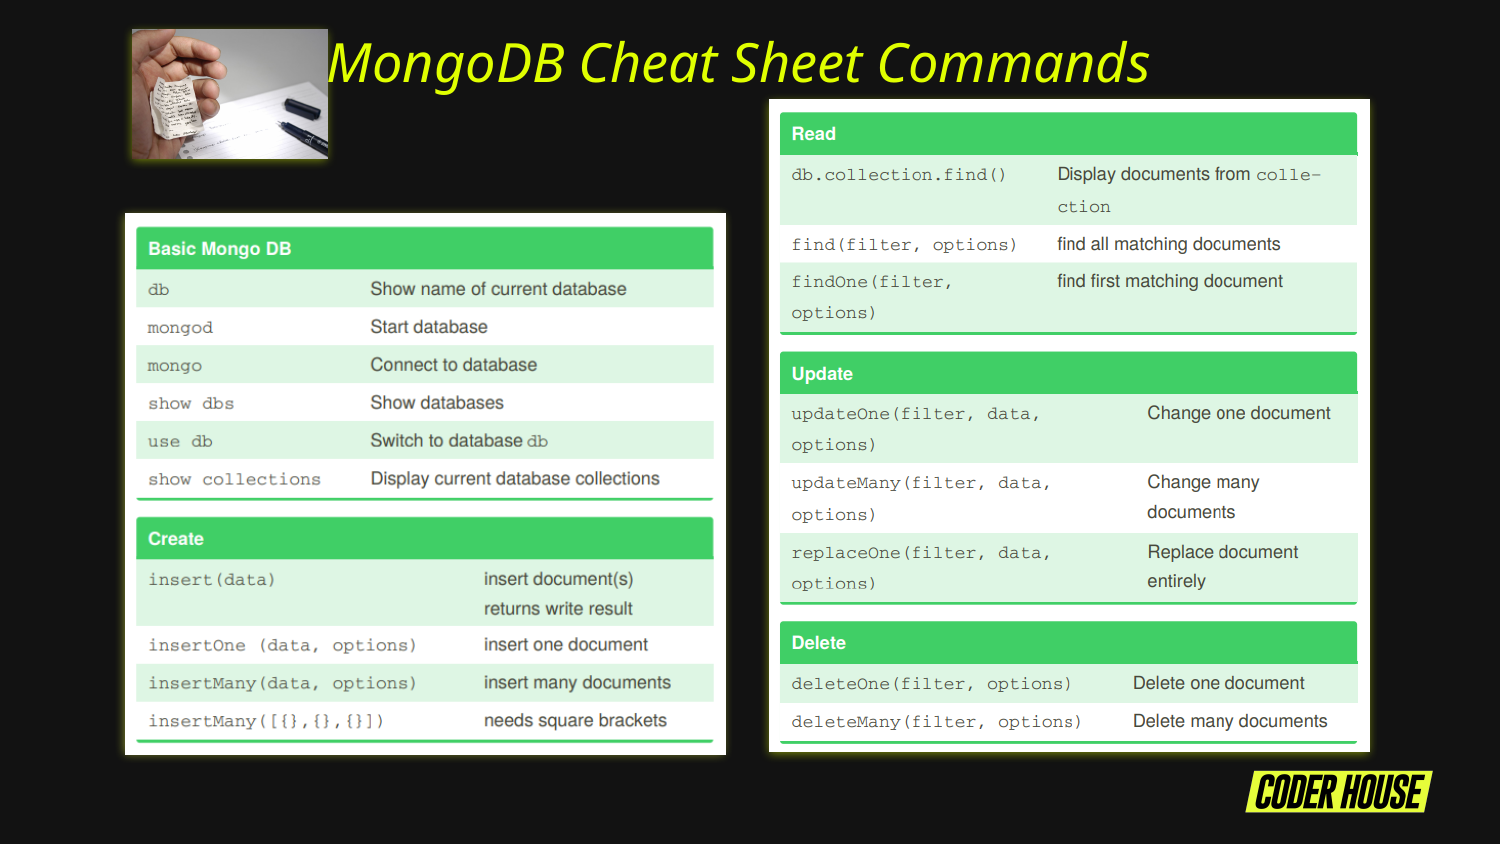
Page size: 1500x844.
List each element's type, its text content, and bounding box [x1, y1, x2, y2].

text_box MongoDB Cheat Sheet Commands [228, 12, 1251, 101]
picture [769, 99, 1371, 753]
picture [132, 29, 328, 159]
picture [1241, 764, 1437, 819]
picture [124, 212, 726, 755]
